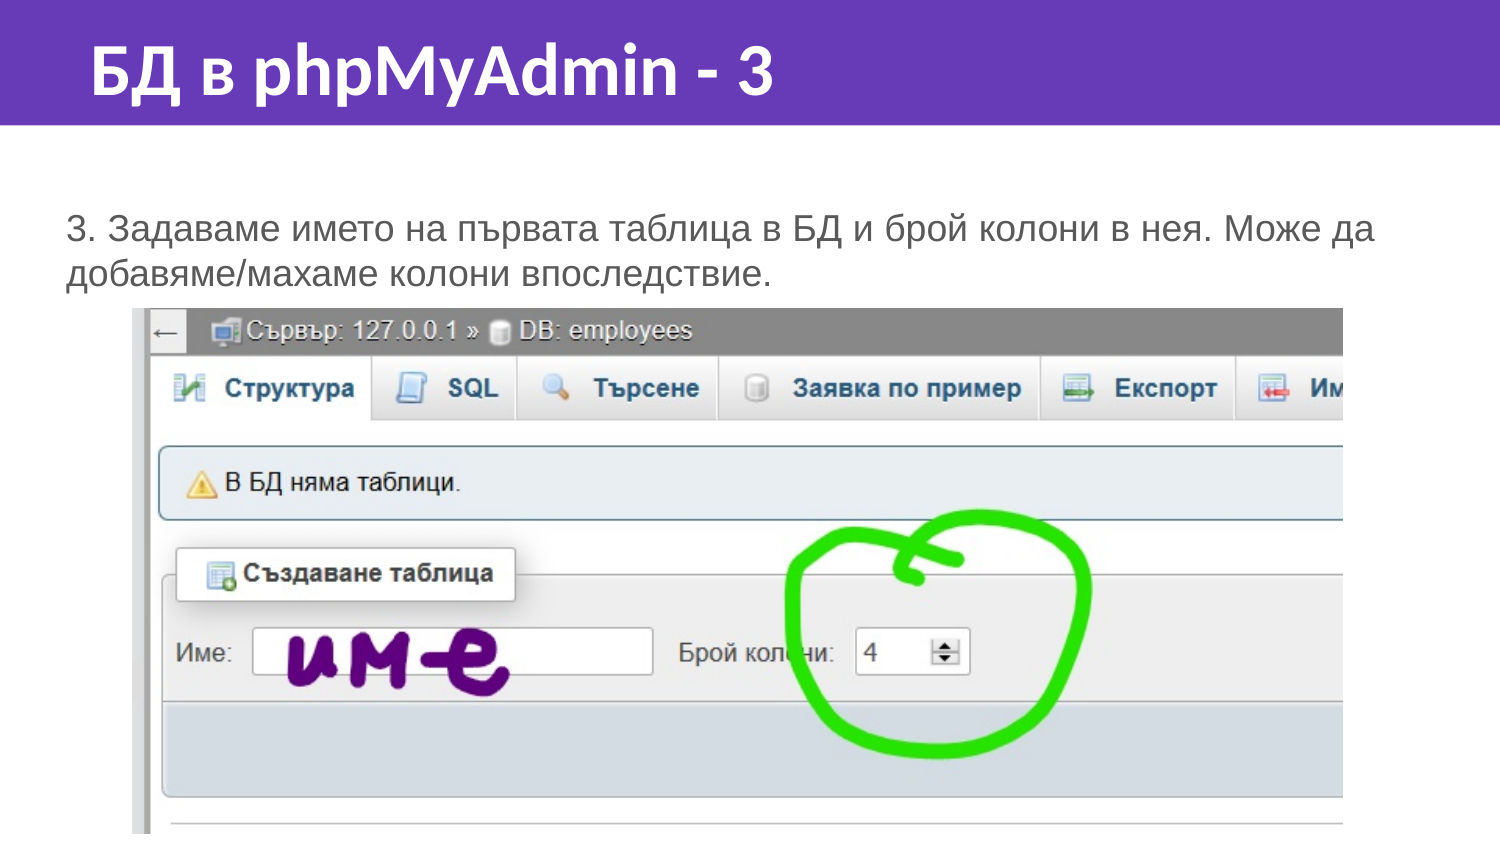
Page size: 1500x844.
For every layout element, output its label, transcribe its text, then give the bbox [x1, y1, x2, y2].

text_box [0, 0, 1500, 126]
list 3. Задаваме името на първата таблица в БД и брой колони в нея. Може да добавяме/махаме колони впоследствие. [51, 189, 1449, 750]
text_box БД в phpMyAdmin - 3 [0, 4, 1117, 121]
picture [131, 307, 1344, 834]
